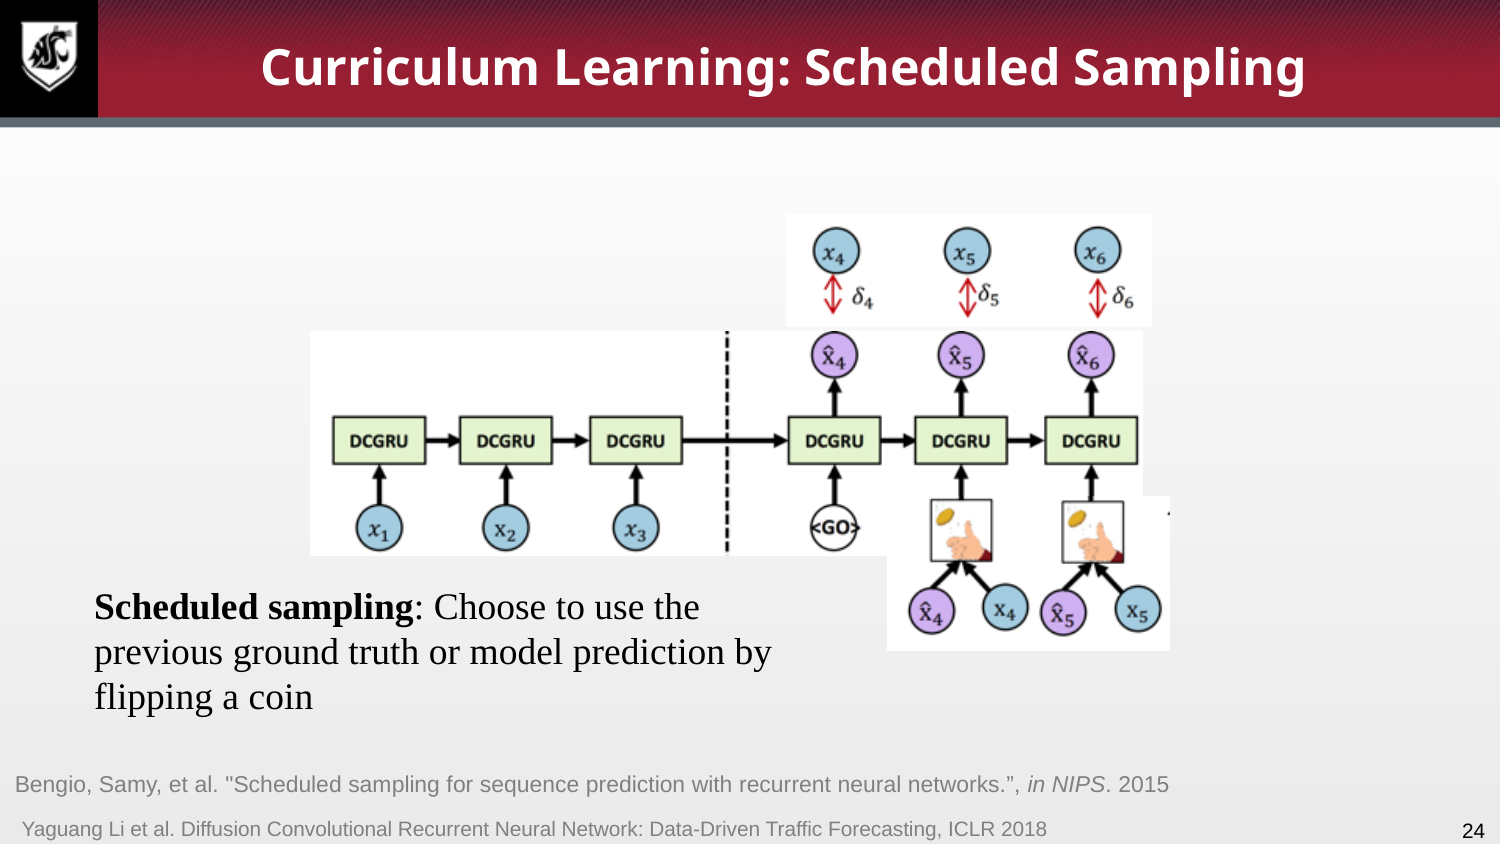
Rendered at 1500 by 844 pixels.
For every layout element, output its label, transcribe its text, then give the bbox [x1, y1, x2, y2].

picture [786, 212, 1152, 327]
picture [310, 331, 1143, 556]
picture [0, 0, 1500, 117]
text_box Yaguang Li et al. Diffusion Convolutional Recurrent Neural Network: Data-Driven Traffic Forecasting, ICLR 2018 [6, 807, 1063, 844]
slide_number 24 [1295, 791, 1500, 844]
text_box Scheduled sampling: Choose to use the previous ground truth or model prediction by flipping a coin [79, 574, 830, 725]
text_box Bengio, Samy, et al. "Scheduled sampling for sequence prediction with recurrent neural networks.”, in NIPS. 2015 [0, 762, 1487, 805]
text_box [887, 496, 1170, 651]
text_box Curriculum Learning: Scheduled Sampling [67, 37, 1500, 103]
